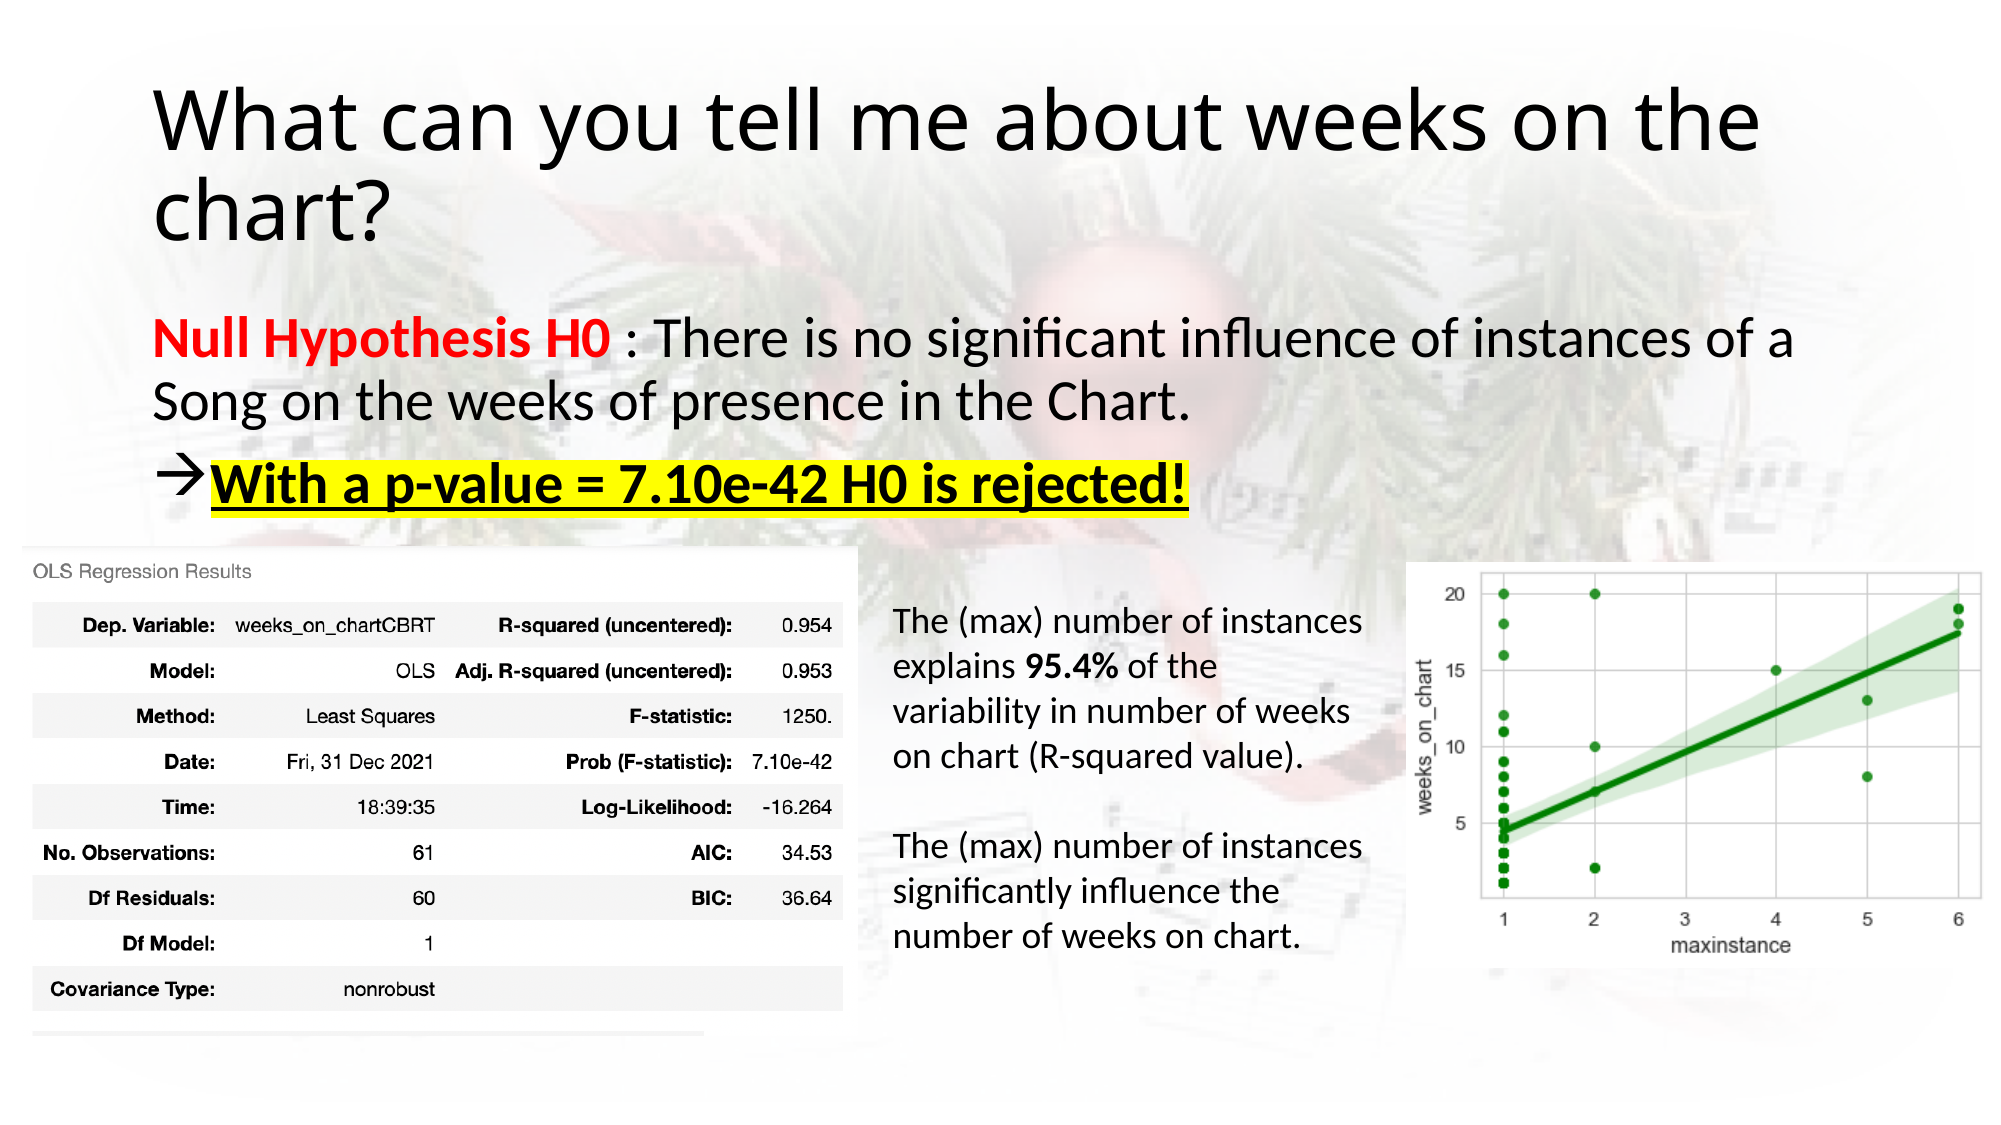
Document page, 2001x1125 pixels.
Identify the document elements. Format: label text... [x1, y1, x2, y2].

title What can you tell me about weeks on the chart? [137, 59, 1863, 278]
text_box The (max) number of instances explains 95.4% of the variability in number of weeks on chart (R-squared value). The (max) number of instances significantly influence the number of weeks on chart. [877, 588, 1389, 964]
list Null Hypothesis H0 : There is no significant influence of instances of a Song on the weeks of presence in the Chart. With a p-value = 7.10e-42 H0 is rejected! [137, 299, 1863, 1014]
picture [22, 546, 858, 1036]
picture [1406, 562, 1991, 968]
